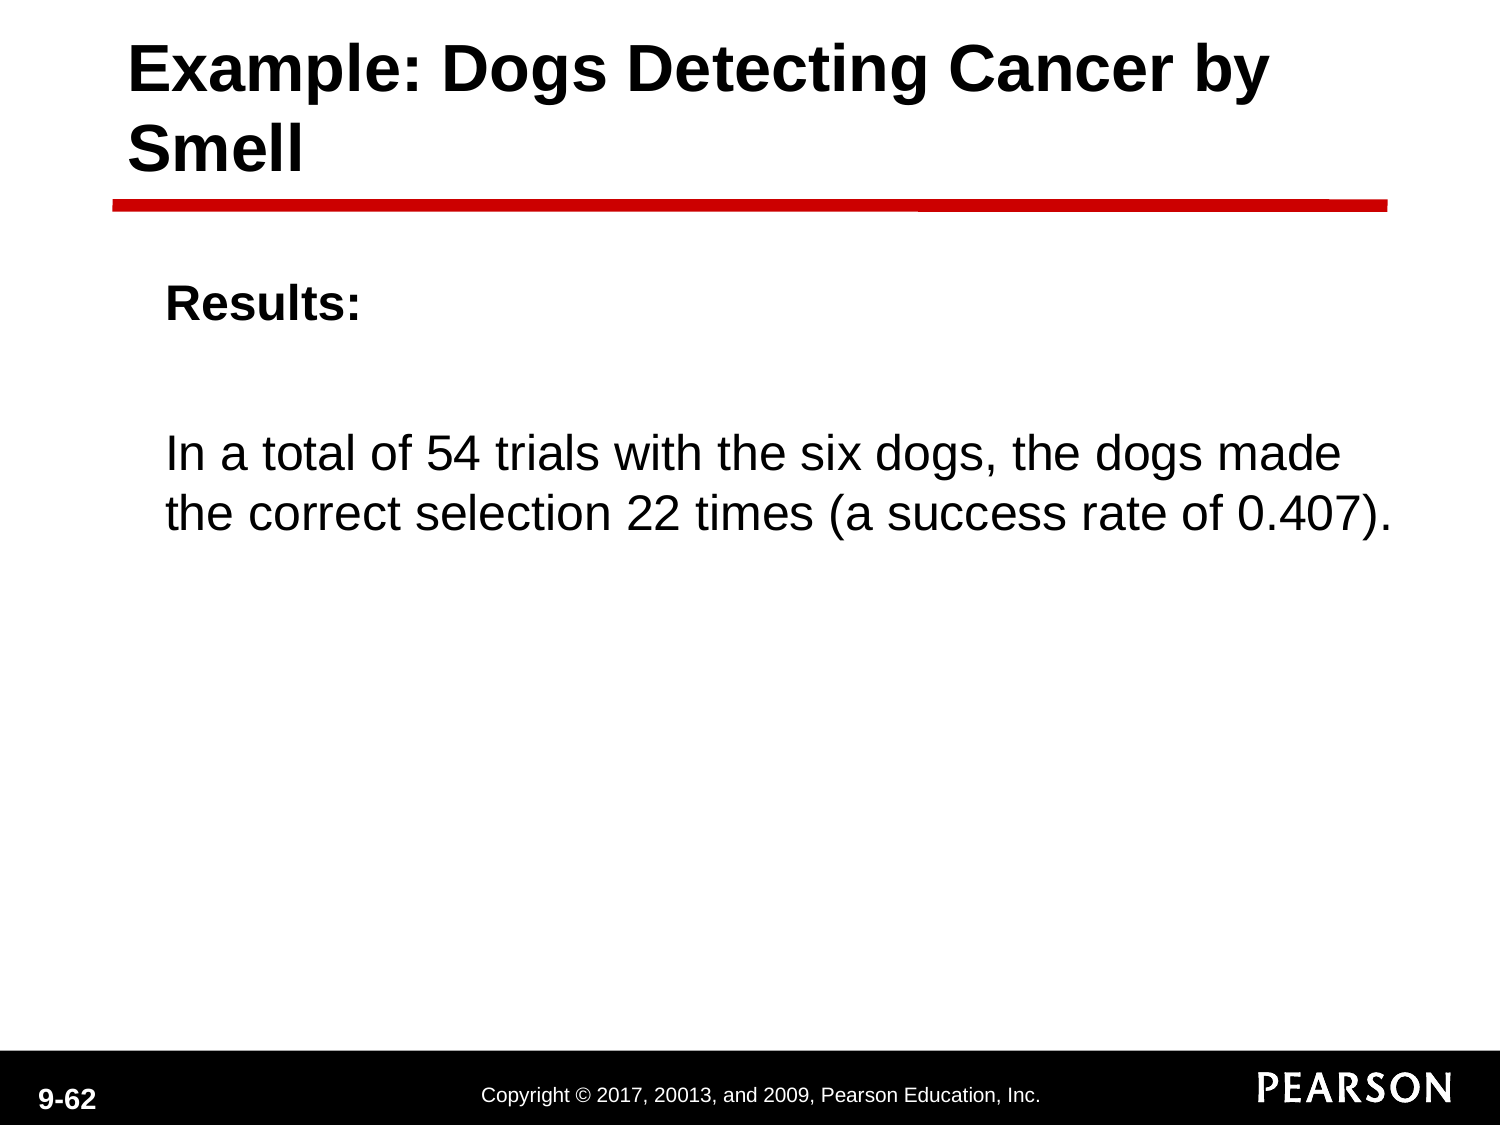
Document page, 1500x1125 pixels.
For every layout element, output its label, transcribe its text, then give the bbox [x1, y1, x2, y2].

text_box Example: Dogs Detecting Cancer by Smell [112, 30, 1438, 193]
list Results: In a total of 54 trials with the six dogs, the dogs made the correct selection 22 times (a success rate of 0.407). [150, 262, 1426, 922]
